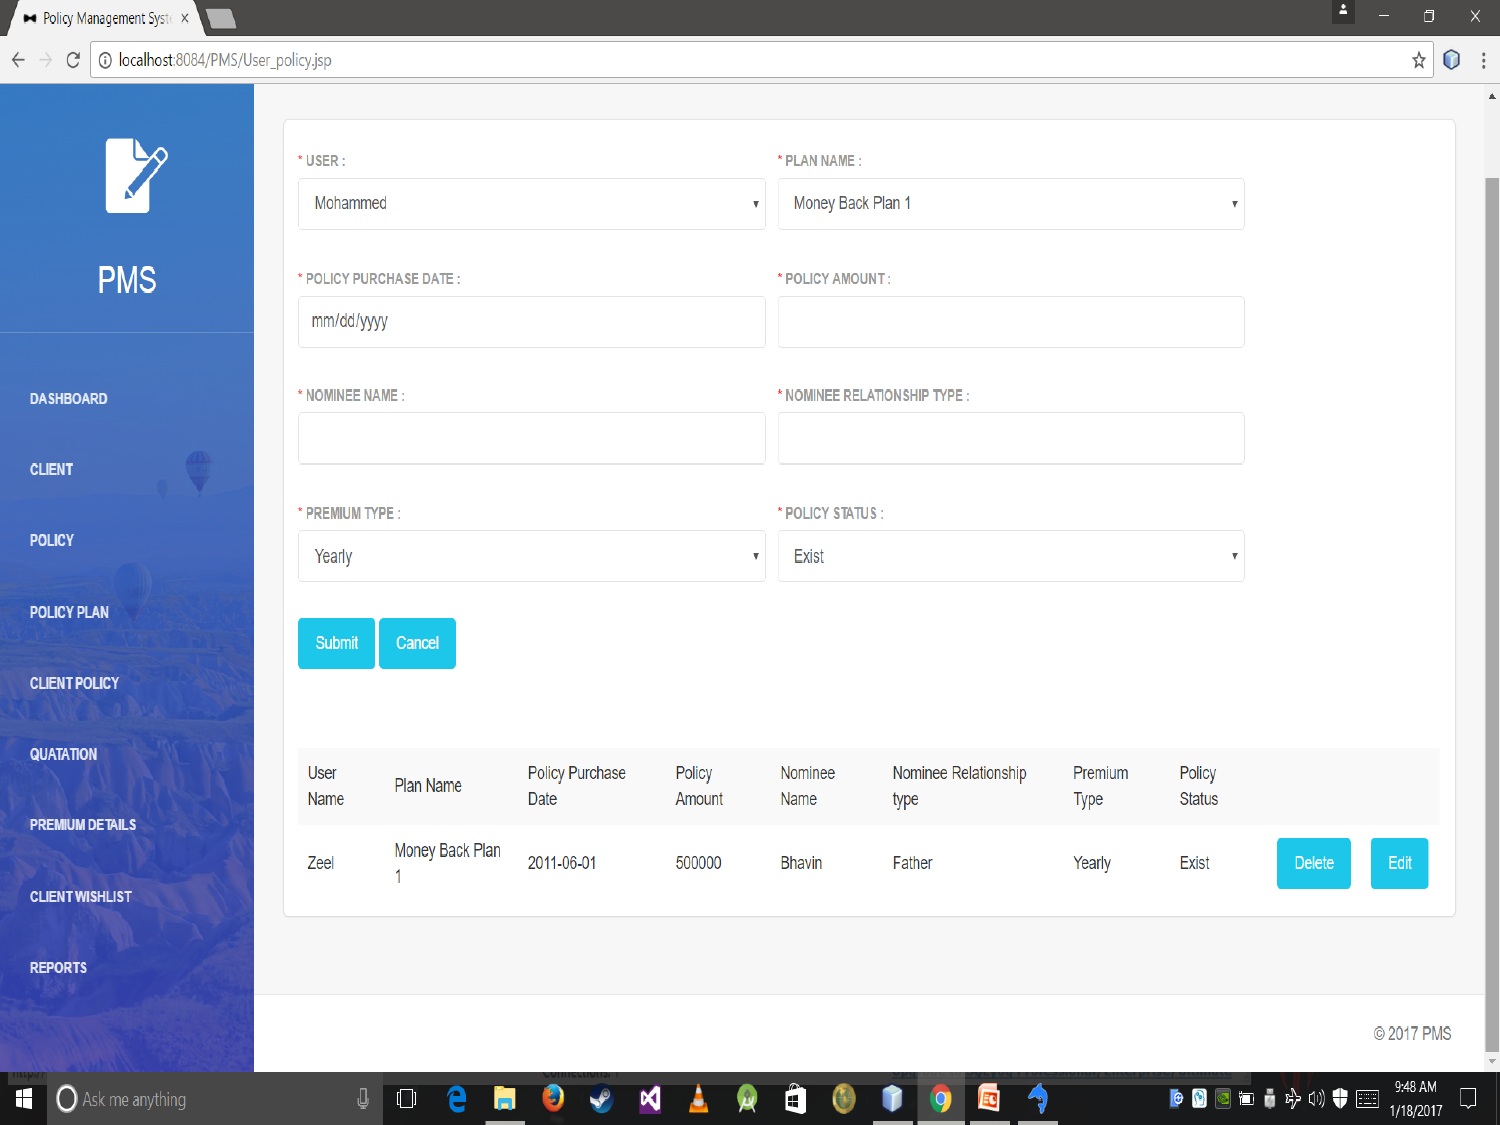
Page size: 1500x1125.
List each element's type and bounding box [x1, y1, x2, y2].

list [0, 0, 1500, 1125]
